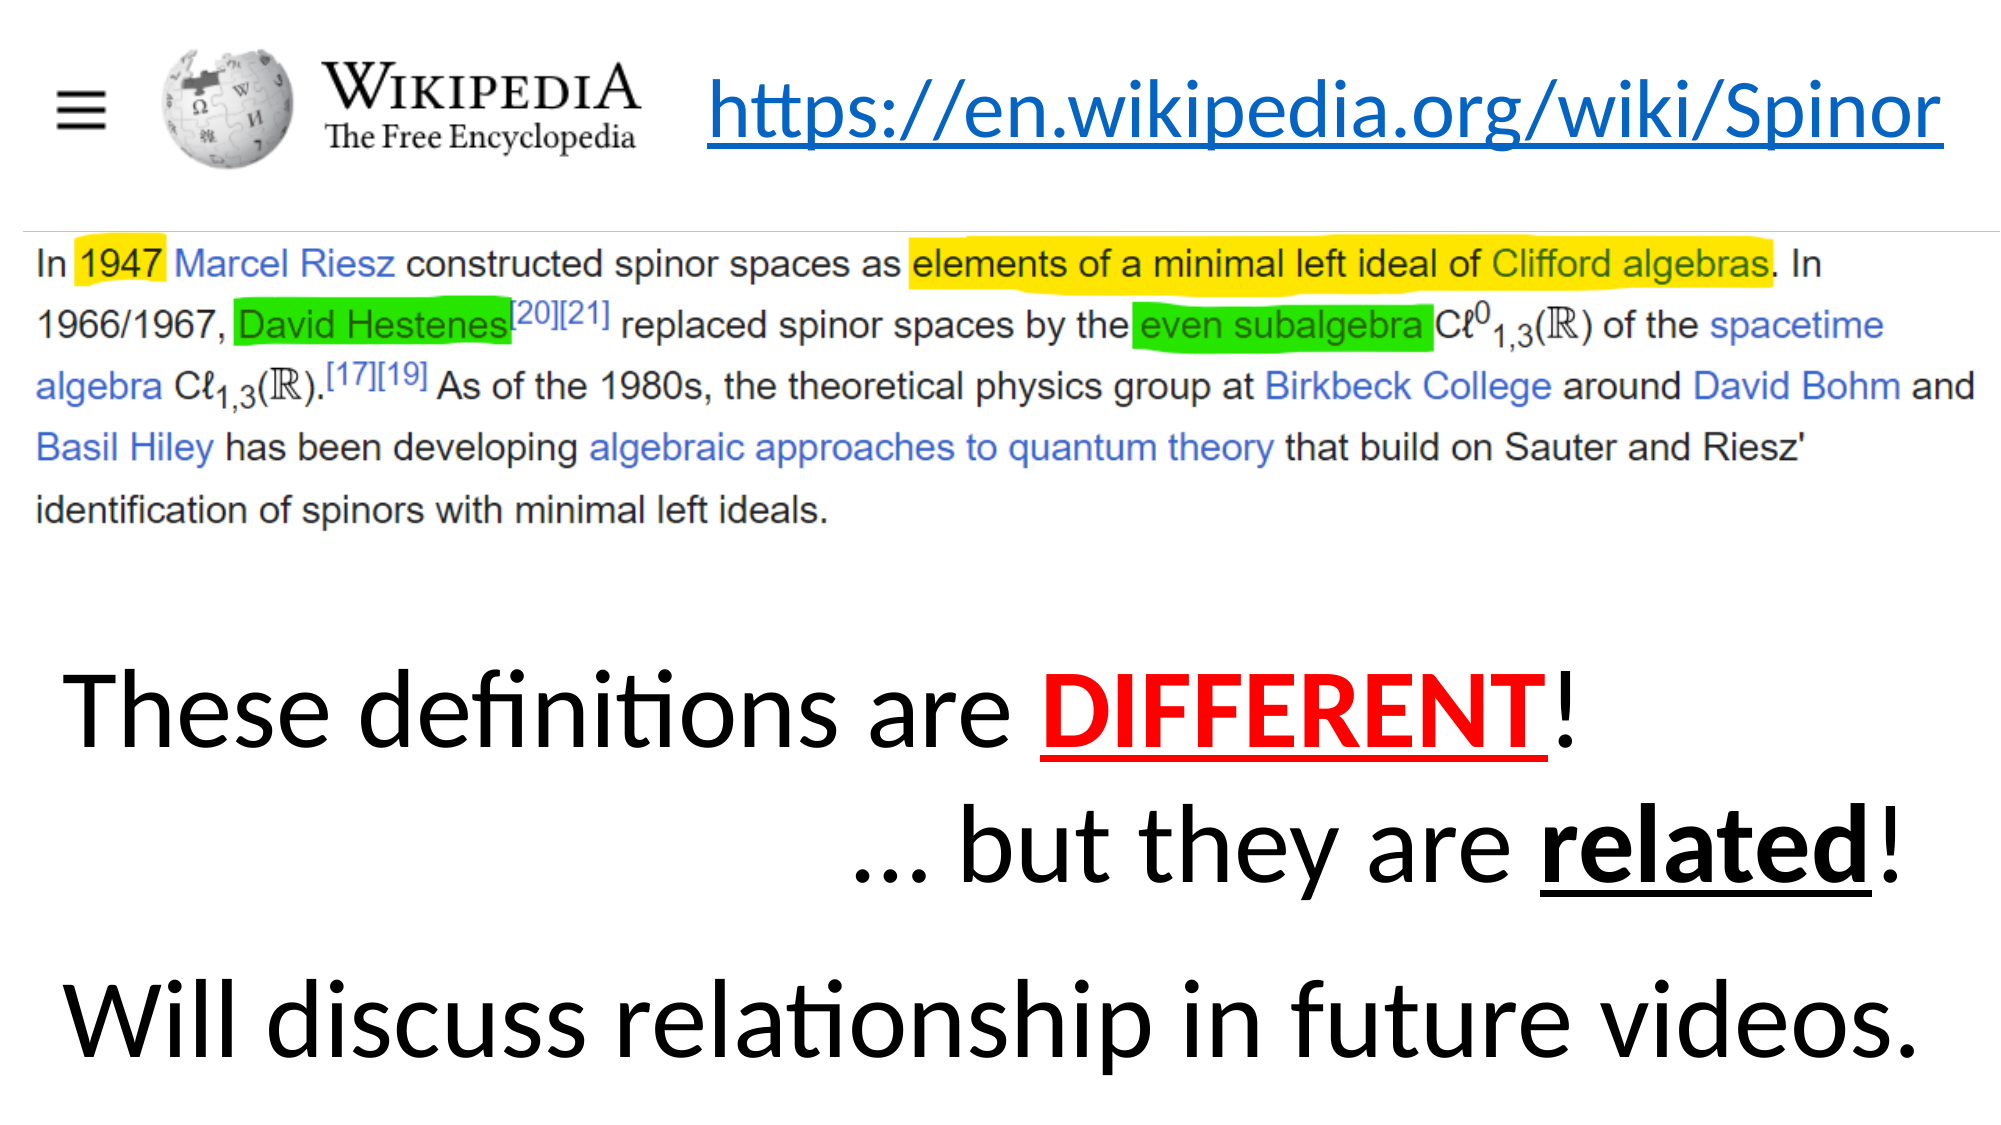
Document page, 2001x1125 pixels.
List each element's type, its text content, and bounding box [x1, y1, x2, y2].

picture [23, 32, 665, 190]
picture [23, 230, 2000, 550]
text_box These definitions are DIFFERENT! … but they are related! Will discuss relationship in future videos. [48, 627, 1963, 1088]
text_box https://en.wikipedia.org/wiki/Spinor [692, 47, 1972, 162]
